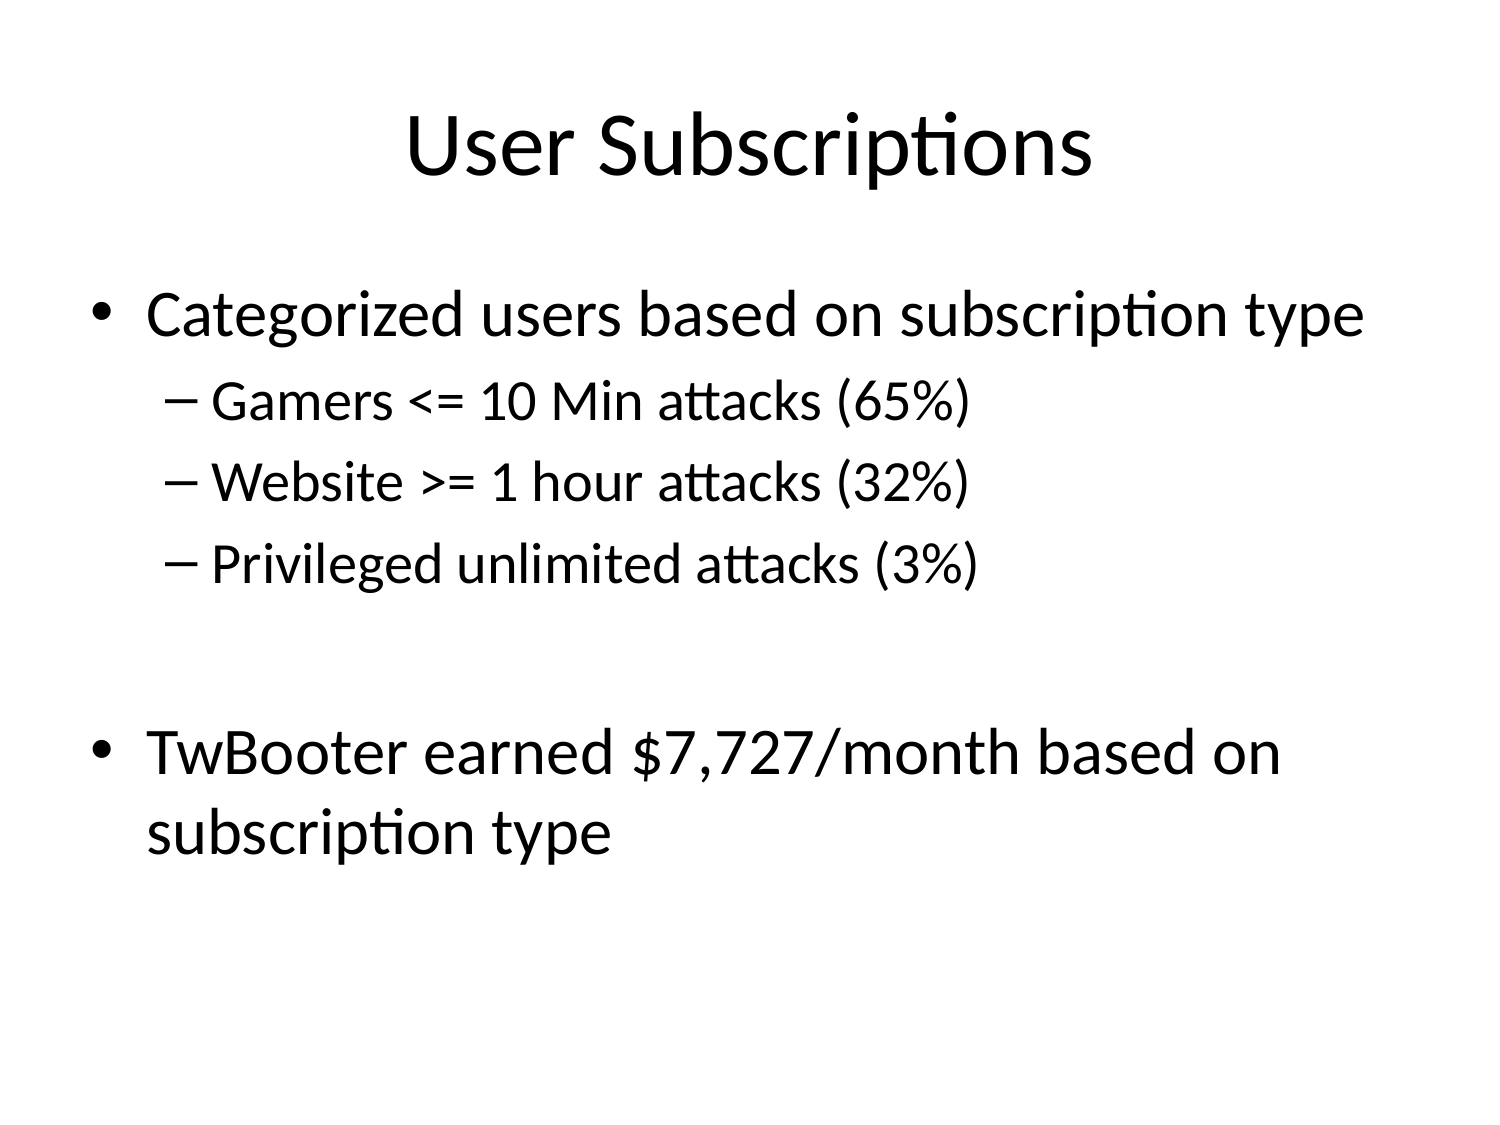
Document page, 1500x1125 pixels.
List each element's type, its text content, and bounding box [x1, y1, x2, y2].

list Categorized users based on subscription type Gamers <= 10 Min attacks (65%) Website >= 1 hour attacks (32%) Privileged unlimited attacks (3%) TwBooter earned $7,727/month based on subscription type [75, 262, 1425, 1005]
title User Subscriptions [75, 45, 1425, 233]
